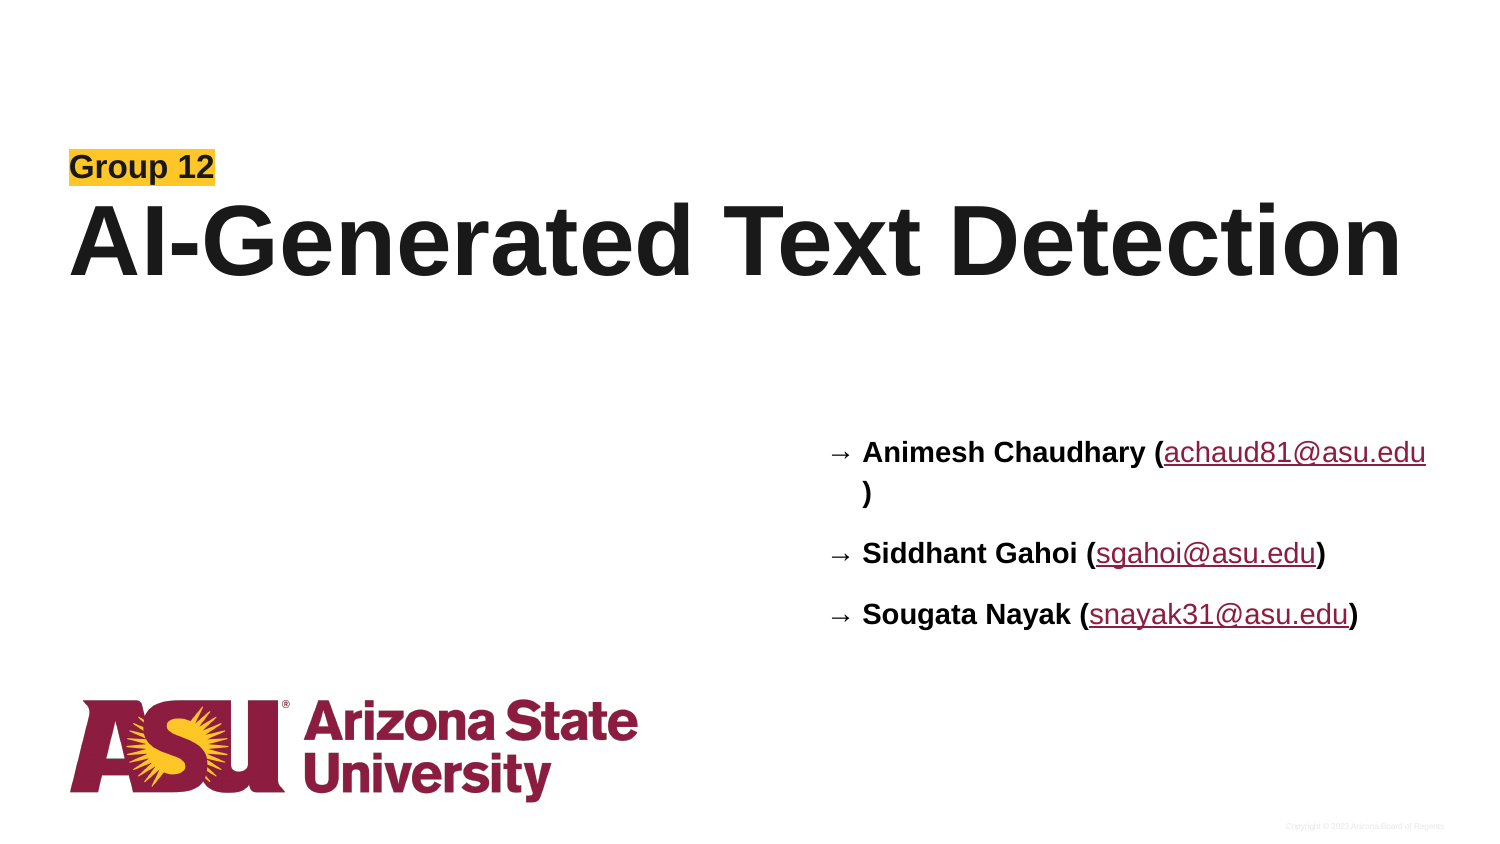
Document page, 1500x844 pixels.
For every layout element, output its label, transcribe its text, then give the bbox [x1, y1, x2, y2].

subtitle Group 12 [68, 145, 1449, 635]
picture [50, 678, 669, 812]
text_box Animesh Chaudhary (achaud81@asu.edu) Siddhant Gahoi (sgahoi@asu.edu) Sougata Nayak (snayak31@asu.edu) [791, 420, 1449, 638]
